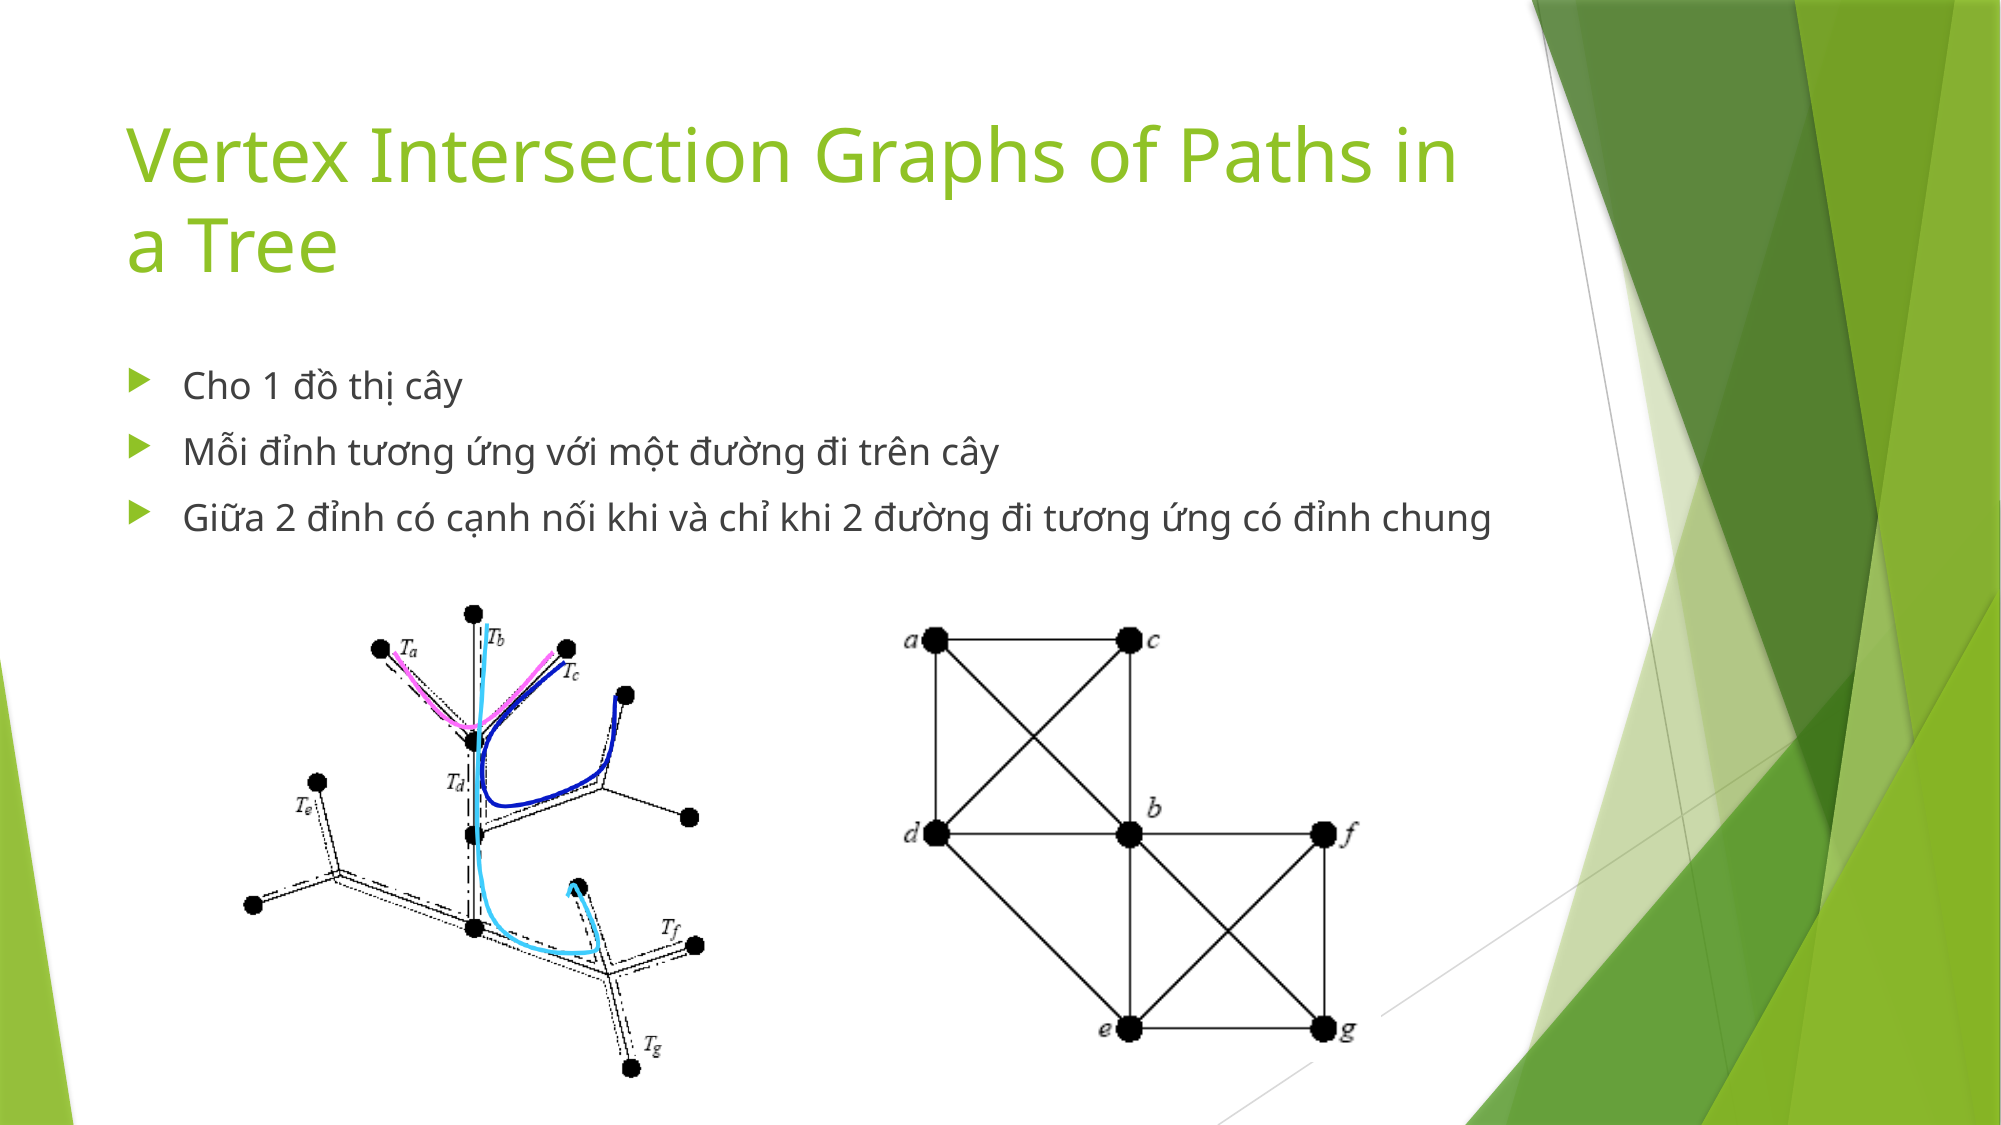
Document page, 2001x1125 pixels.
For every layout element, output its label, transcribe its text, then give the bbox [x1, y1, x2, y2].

list Cho 1 đồ thị cây Mỗi đỉnh tương ứng với một đường đi trên cây Giữa 2 đỉnh có cạnh nối khi và chỉ khi 2 đường đi tương ứng có đỉnh chung [111, 354, 1522, 992]
picture [216, 587, 734, 1091]
title Vertex Intersection Graphs of Paths in a Tree [111, 99, 1522, 317]
picture [880, 620, 1382, 1063]
